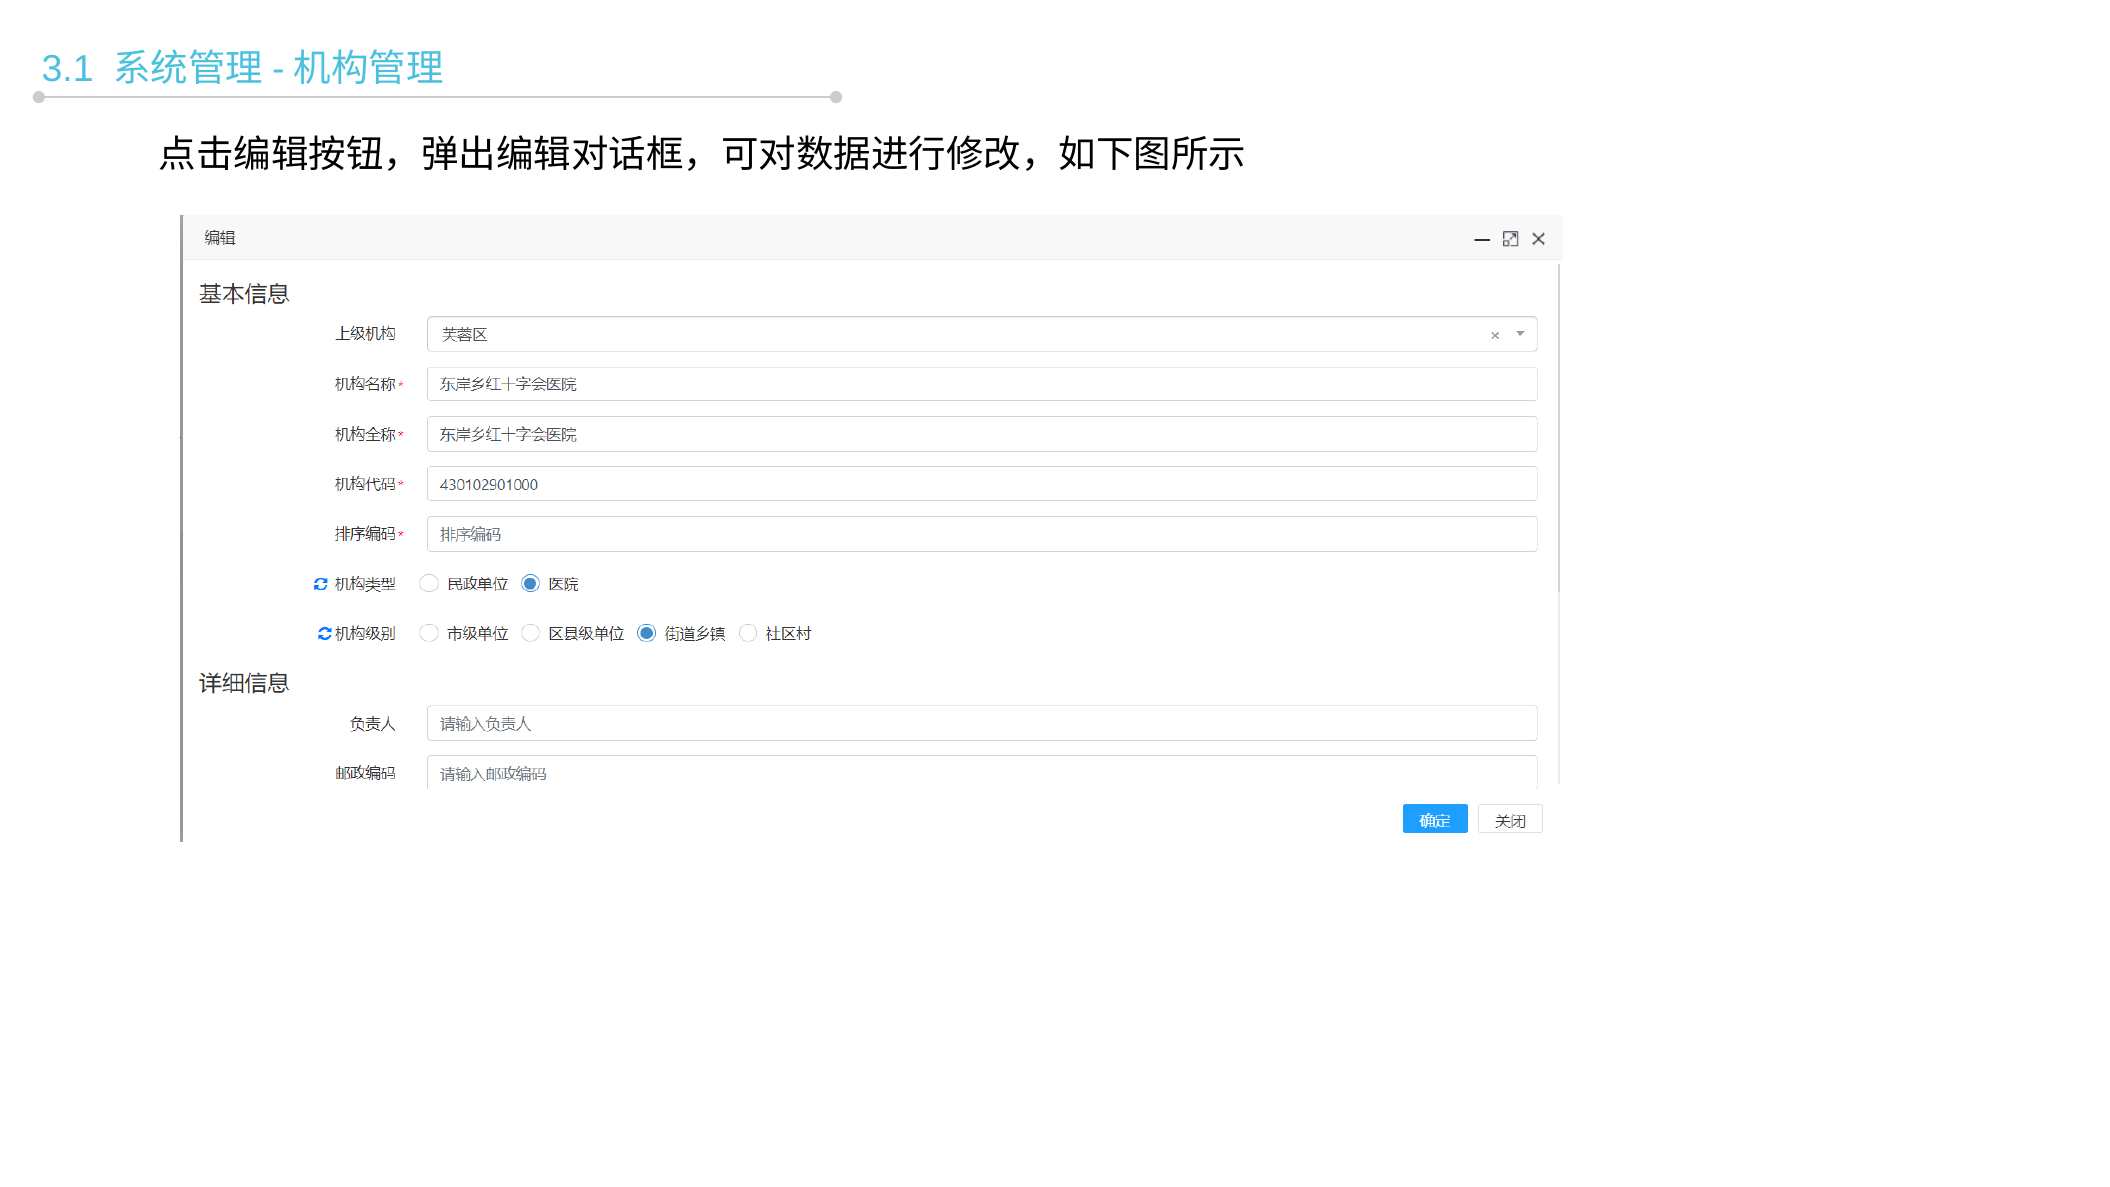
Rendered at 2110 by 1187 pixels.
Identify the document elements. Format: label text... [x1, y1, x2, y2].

text_box 3.1 系统管理-机构管理 [26, 36, 1082, 97]
picture [180, 215, 1563, 842]
text_box 点击编辑按钮，弹出编辑对话框，可对数据进行修改，如下图所示 [62, 120, 1918, 183]
